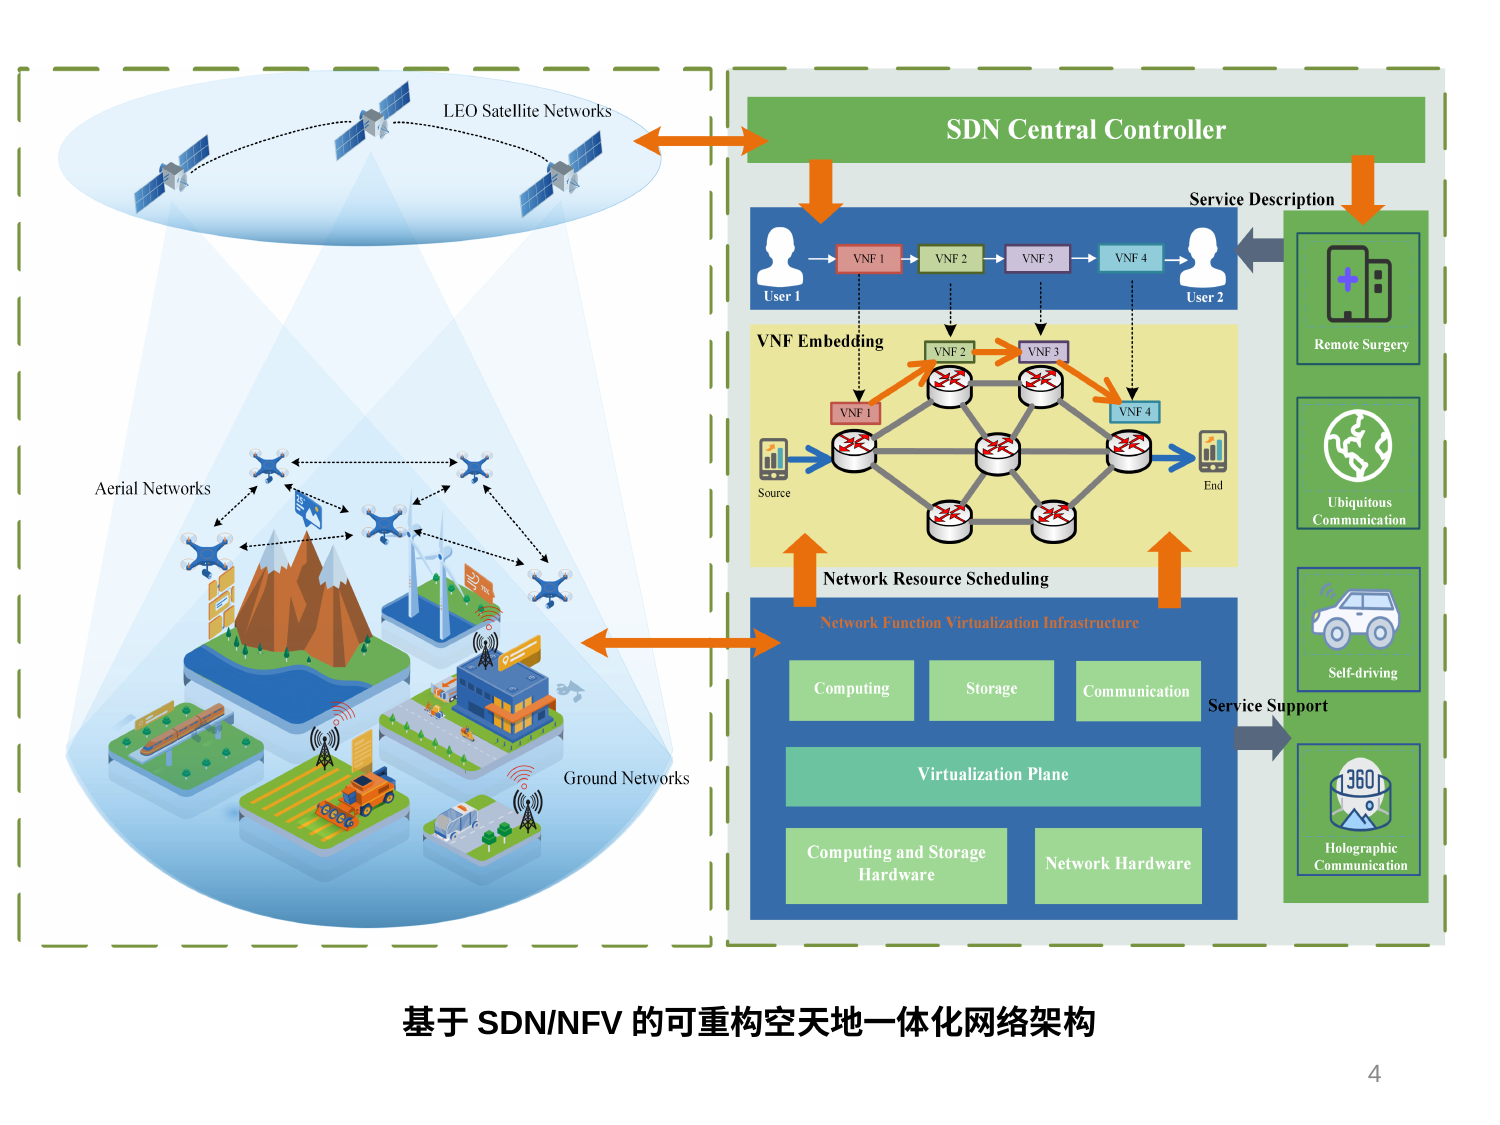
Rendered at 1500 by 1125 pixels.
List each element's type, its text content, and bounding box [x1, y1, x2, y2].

slide_number 4 [1059, 1042, 1397, 1103]
text_box 基于SDN/NFV的可重构空天地一体化网络架构 [312, 974, 1152, 1049]
picture [17, 66, 1447, 948]
